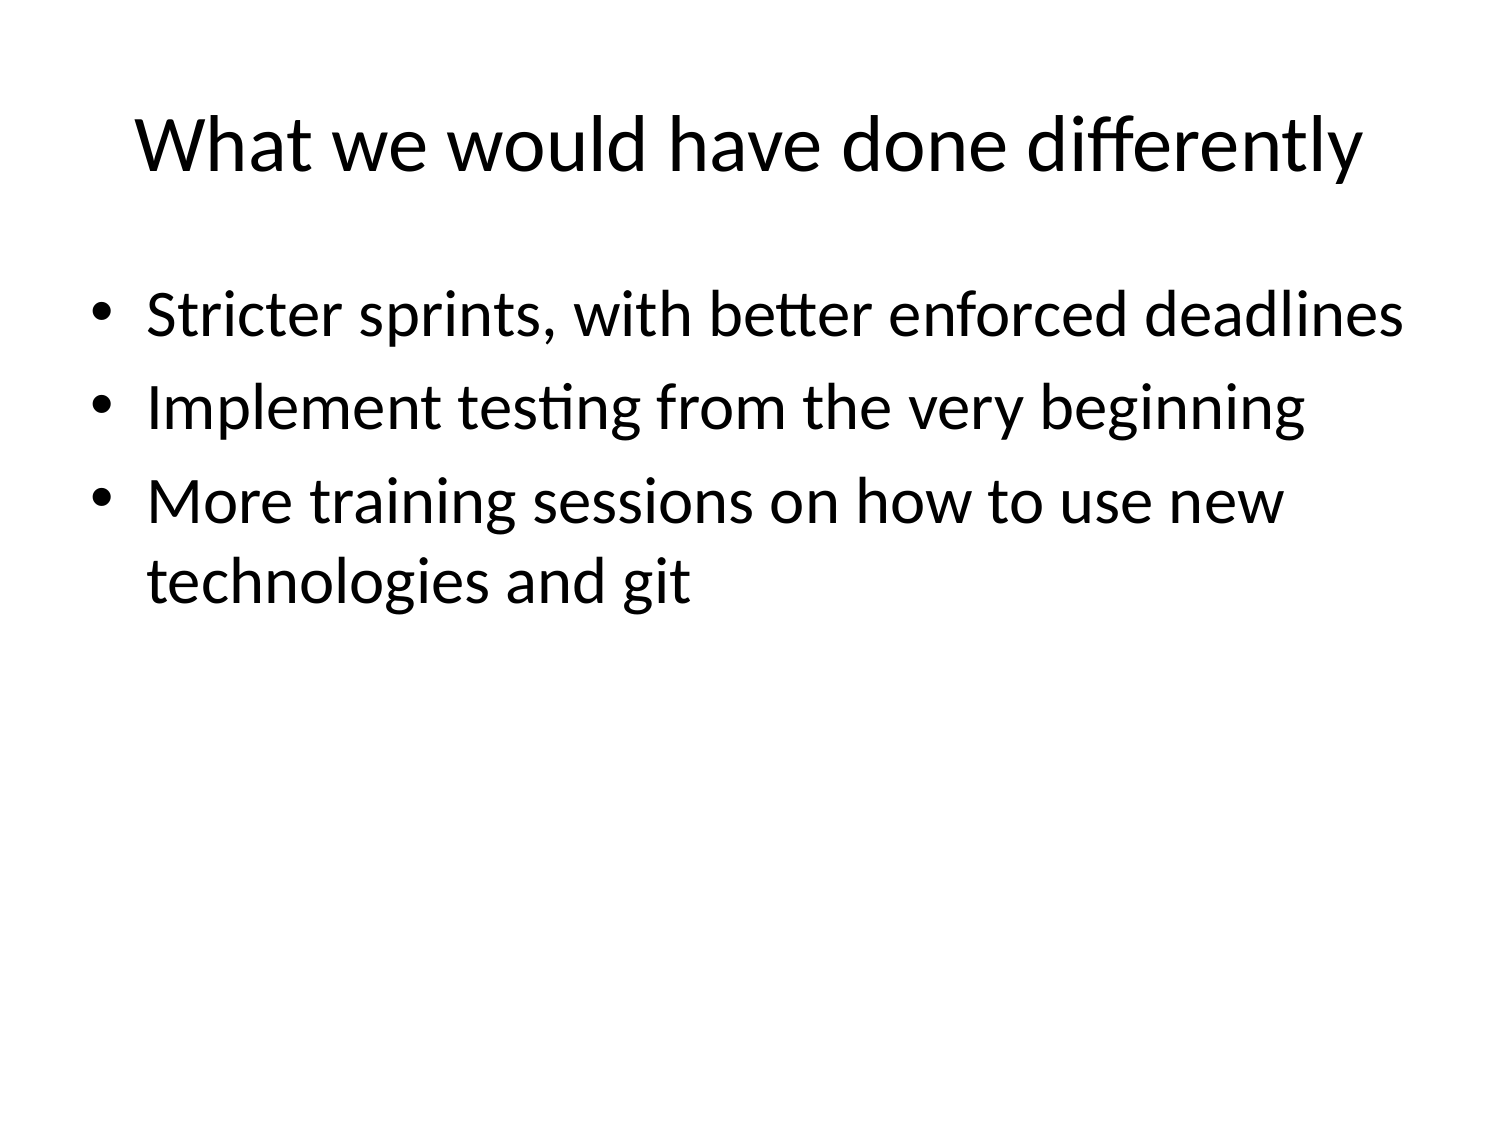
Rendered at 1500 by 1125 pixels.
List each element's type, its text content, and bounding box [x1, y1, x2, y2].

list Stricter sprints, with better enforced deadlines Implement testing from the very beginning More training sessions on how to use new technologies and git [75, 262, 1425, 1005]
title What we would have done differently [75, 45, 1425, 233]
